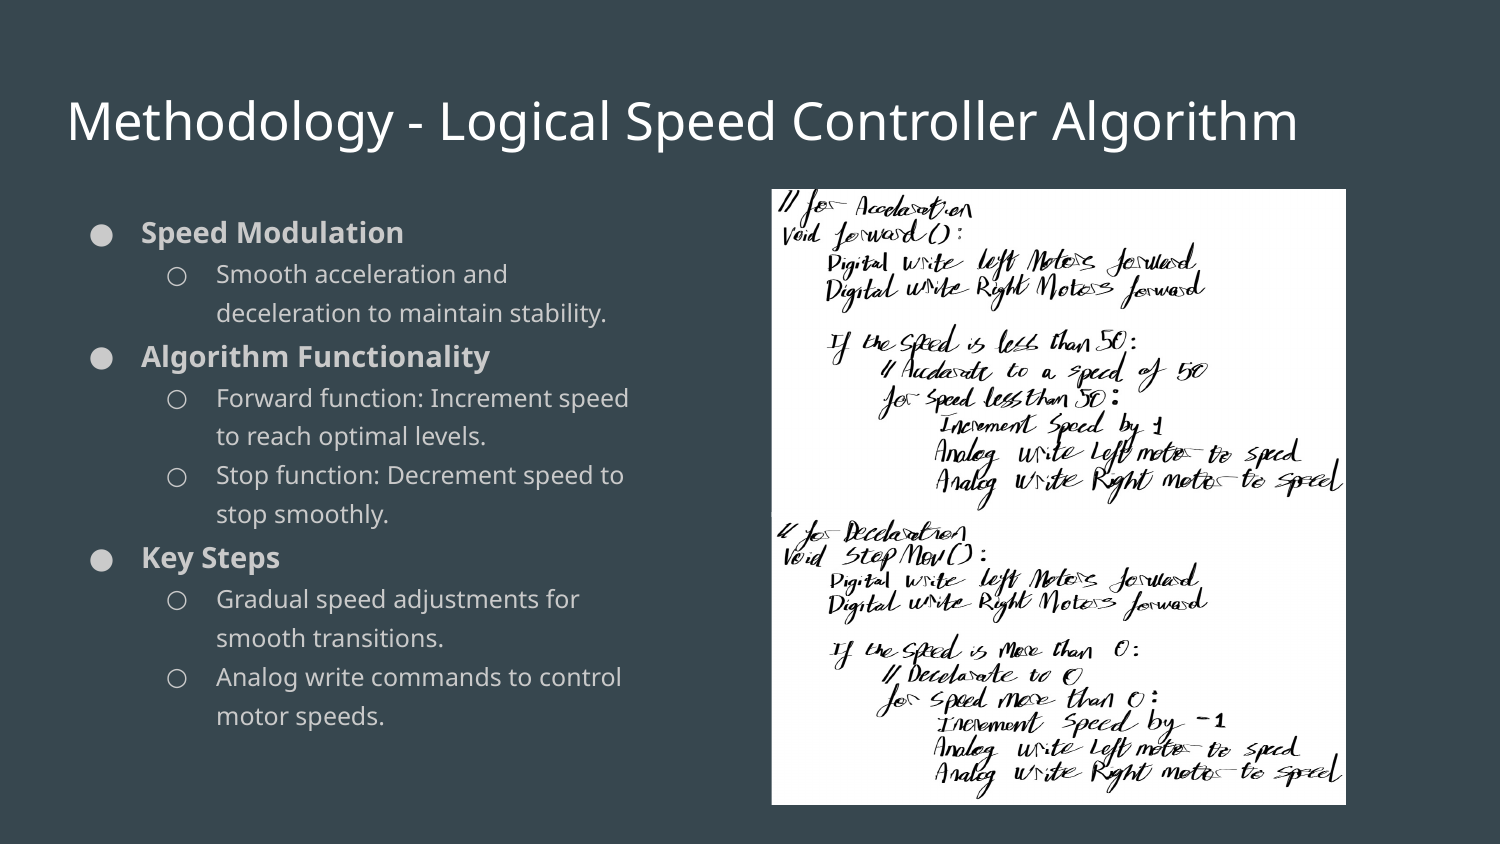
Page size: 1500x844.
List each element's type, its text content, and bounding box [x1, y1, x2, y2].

list Speed Modulation Smooth acceleration and deceleration to maintain stability. Algorithm Functionality Forward function: Increment speed to reach optimal levels. Stop function: Decrement speed to stop smoothly. Key Steps Gradual speed adjustments for smooth transitions. Analog write commands to control motor speeds. [51, 189, 667, 750]
picture [771, 188, 1347, 805]
title Methodology - Logical Speed Controller Algorithm [51, 72, 1449, 167]
